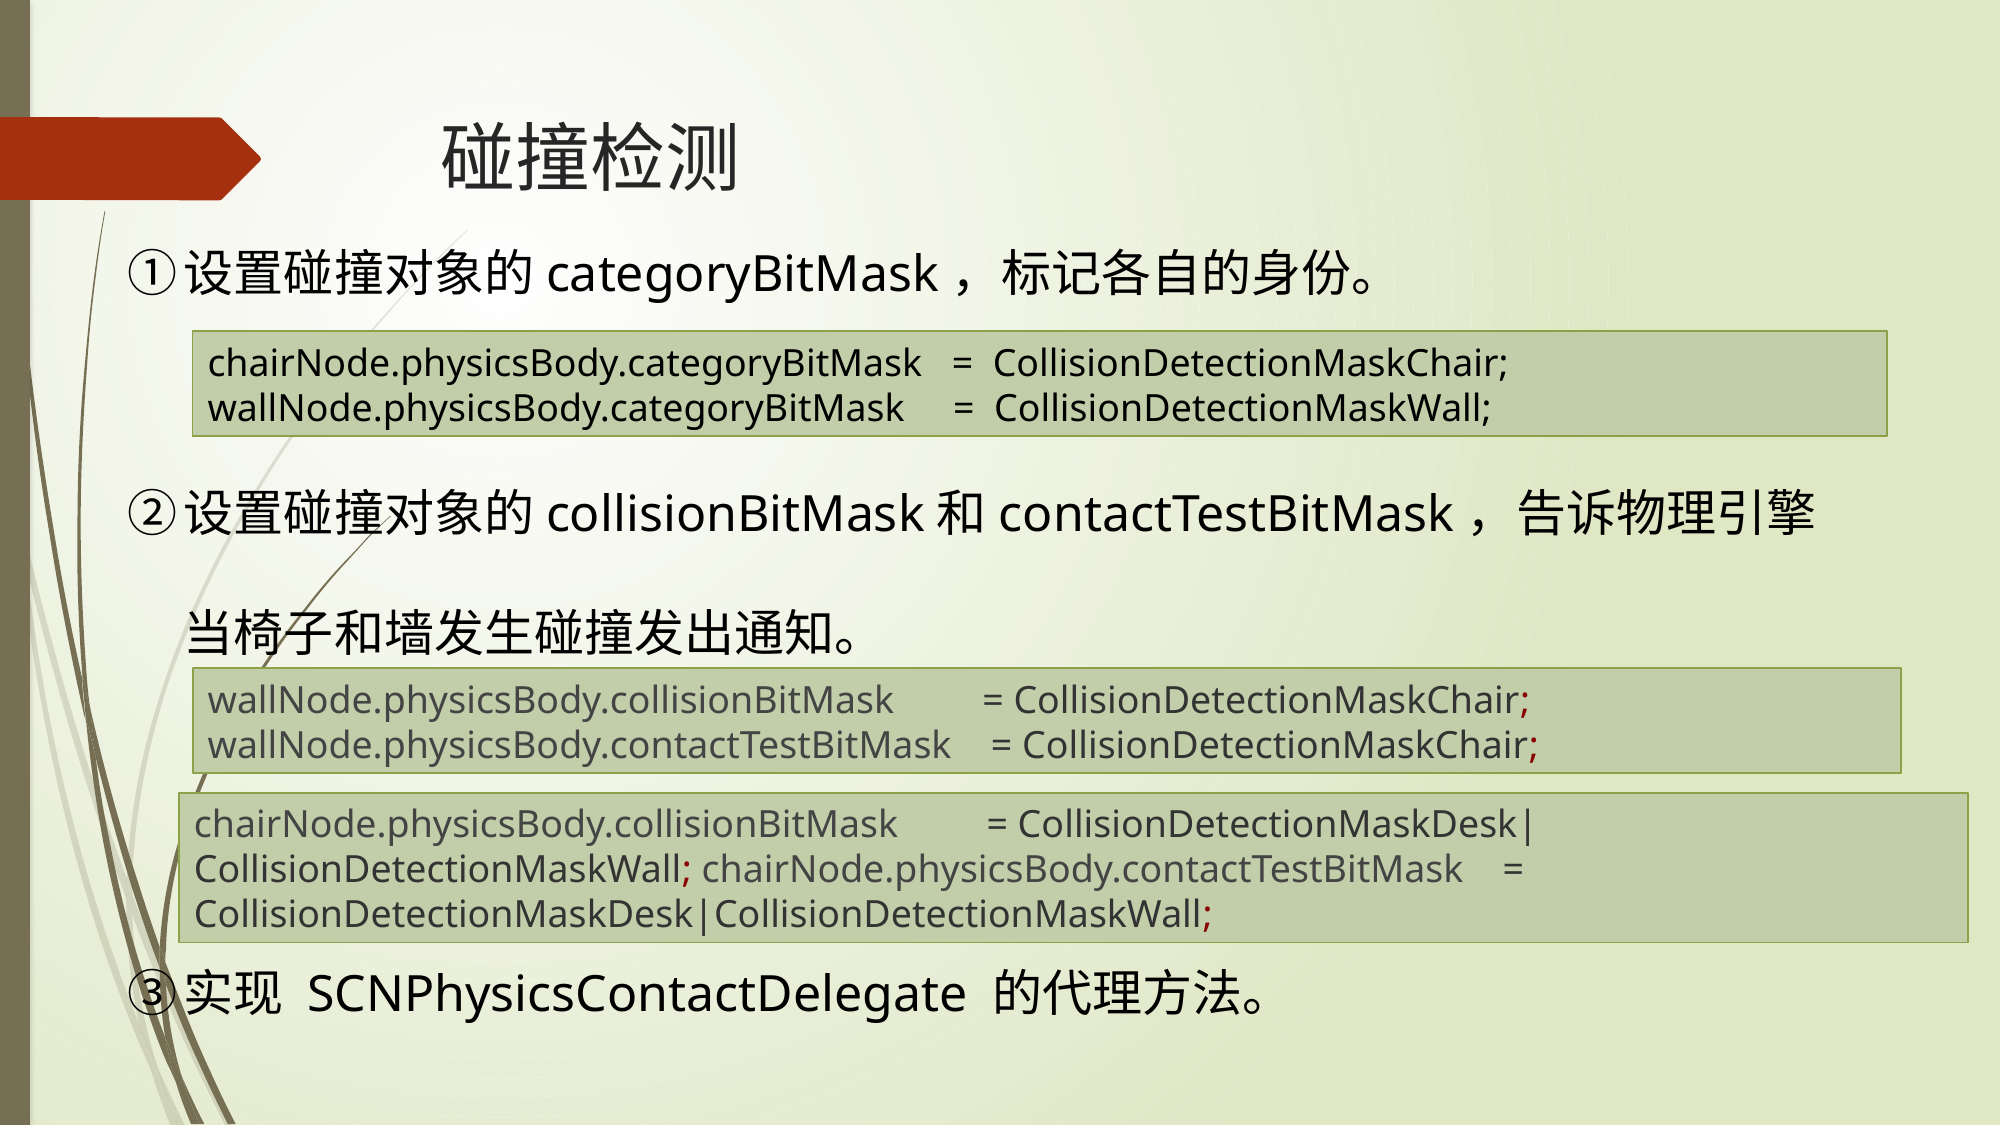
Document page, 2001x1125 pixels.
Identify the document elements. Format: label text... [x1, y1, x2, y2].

text_box wallNode.physicsBody.collisionBitMask = CollisionDetectionMaskChair; wallNode.physicsBody.contactTestBitMask = CollisionDetectionMaskChair; [192, 667, 1902, 774]
text_box chairNode.physicsBody.collisionBitMask = CollisionDetectionMaskDesk|CollisionDetectionMaskWall; chairNode.physicsBody.contactTestBitMask = CollisionDetectionMaskDesk|CollisionDetectionMaskWall; [178, 792, 1969, 943]
title 碰撞检测 [425, 102, 1888, 313]
text_box chairNode.physicsBody.categoryBitMask = CollisionDetectionMaskChair; wallNode.physicsBody.categoryBitMask = CollisionDetectionMaskWall; [192, 330, 1888, 437]
text_box 设置碰撞对象的categoryBitMask，标记各自的身份。 设置碰撞对象的collisionBitMask和contactTestBitMask，告诉物理引擎当椅子和墙发生碰撞发出通知。 实现 SCNPhysicsContactDelegate 的代理方法。 [112, 174, 1856, 1029]
